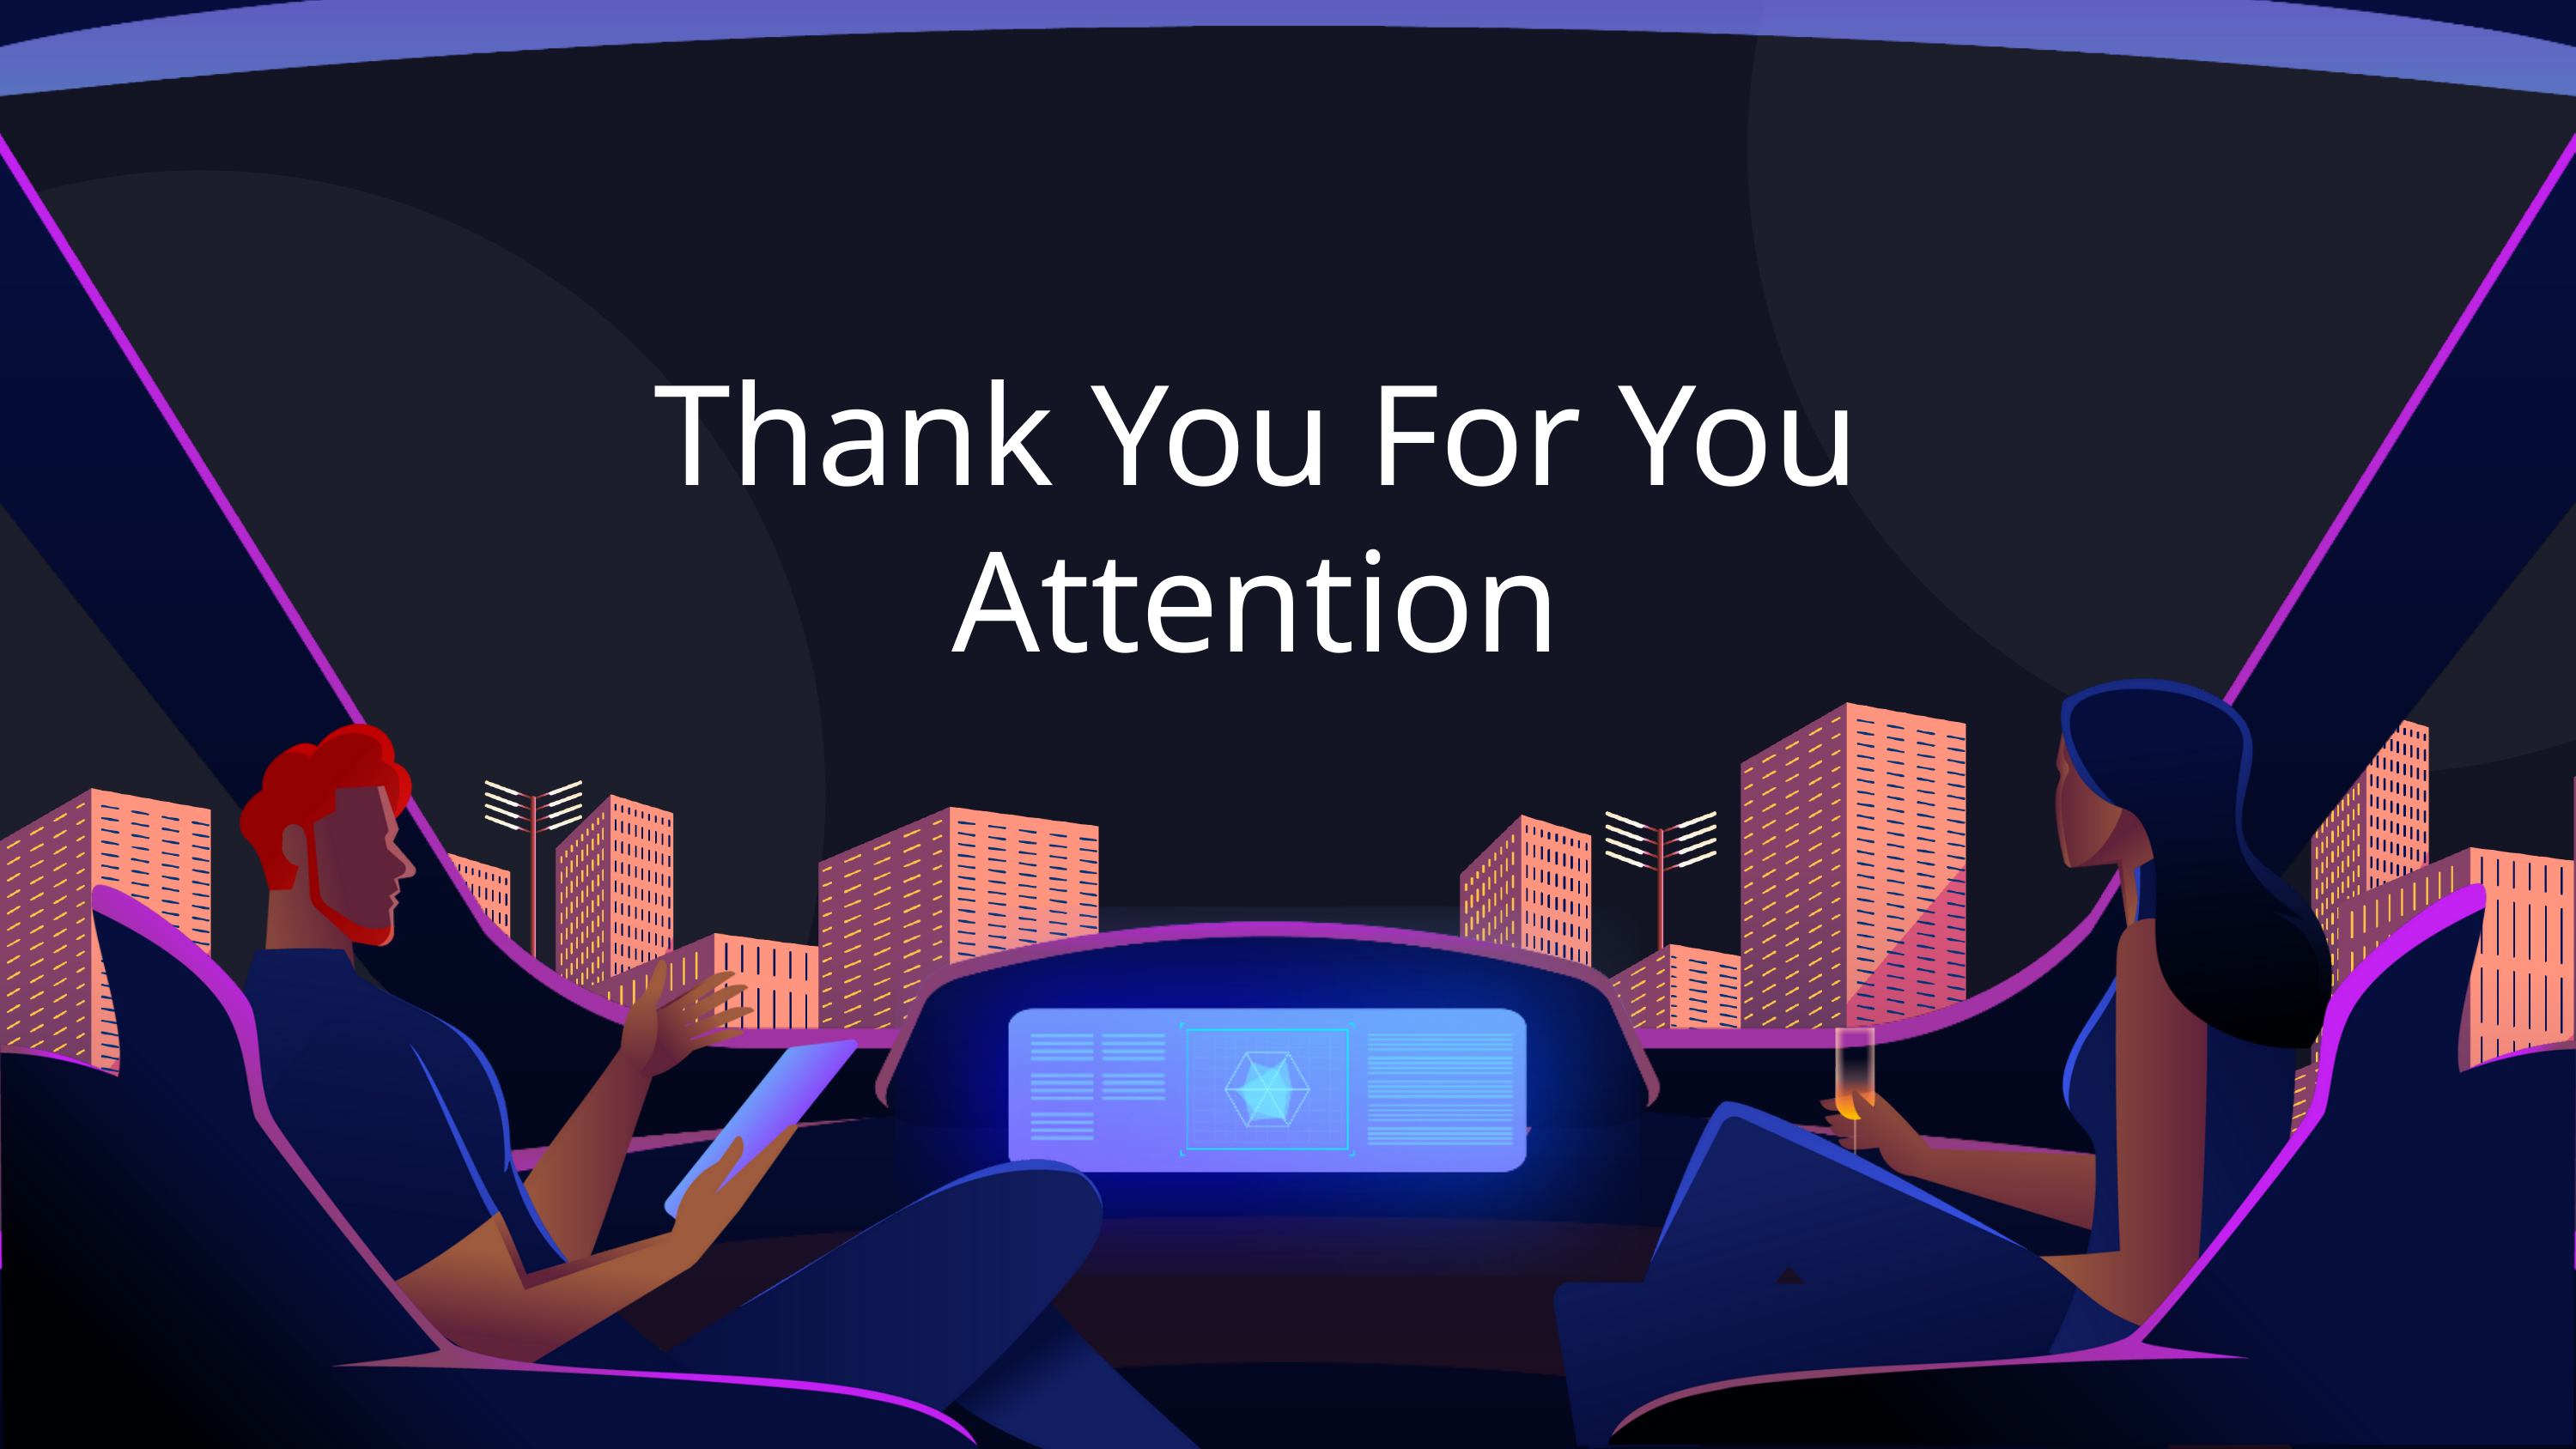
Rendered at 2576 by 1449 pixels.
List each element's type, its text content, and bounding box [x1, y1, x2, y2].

text_box [830, 680, 1553, 1449]
text_box [0, 724, 1206, 1449]
text_box Thank You For You Attention [830, 346, 1741, 680]
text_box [1747, 0, 2576, 774]
text_box [0, 0, 1741, 346]
text_box [1553, 678, 2576, 1449]
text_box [0, 170, 826, 1419]
